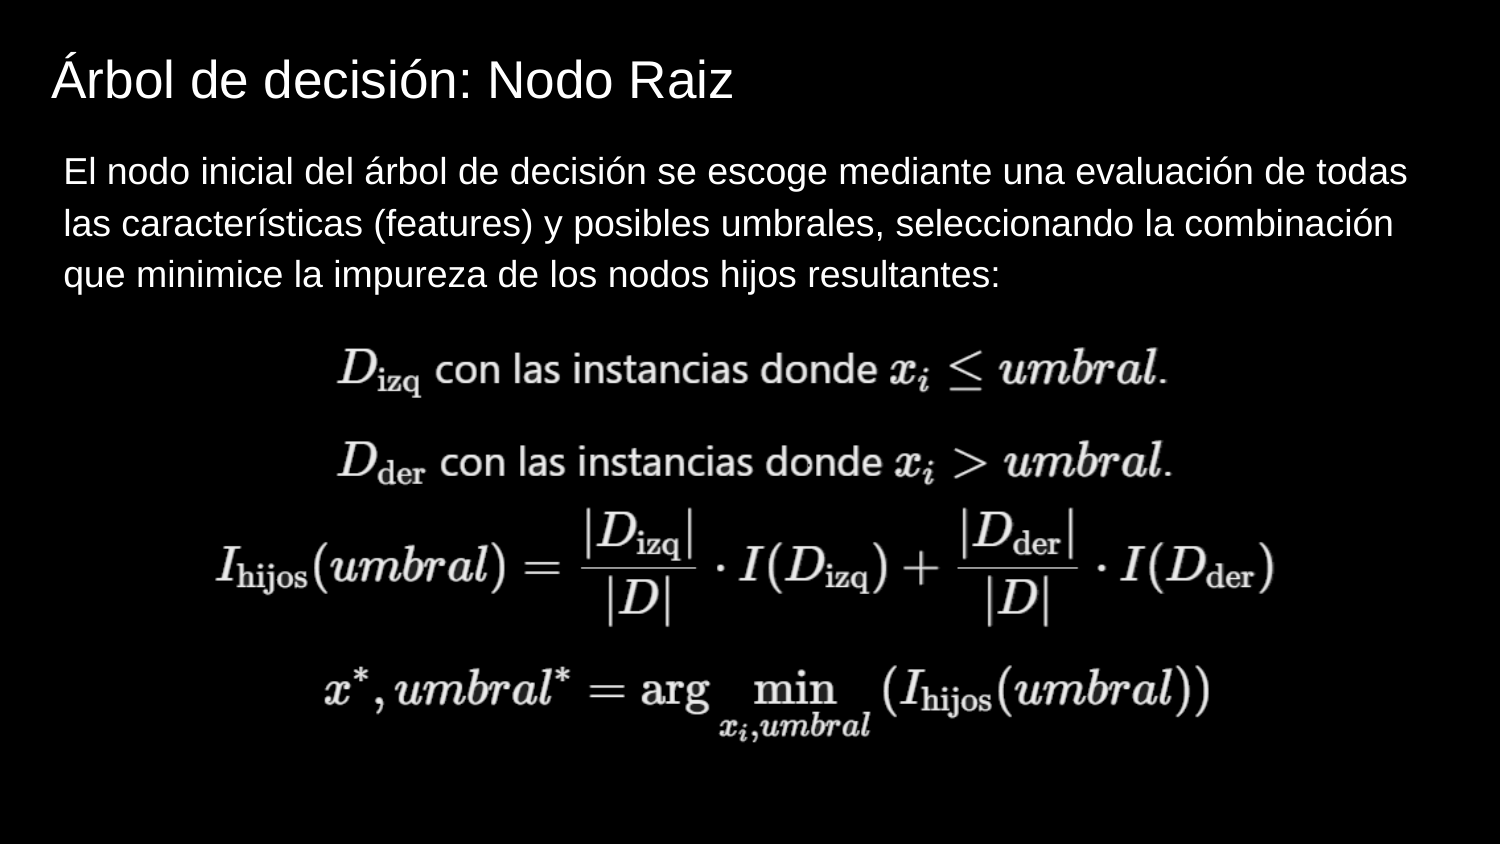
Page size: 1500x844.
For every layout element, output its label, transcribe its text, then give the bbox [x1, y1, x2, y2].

list El nodo inicial del árbol de decisión se escoge mediante una evaluación de todas las características (features) y posibles umbrales, seleccionando la combinación que minimice la impureza de los nodos hijos resultantes: [48, 125, 1446, 199]
title Árbol de decisión: Nodo Raiz [36, 31, 1435, 125]
picture [210, 317, 1285, 753]
